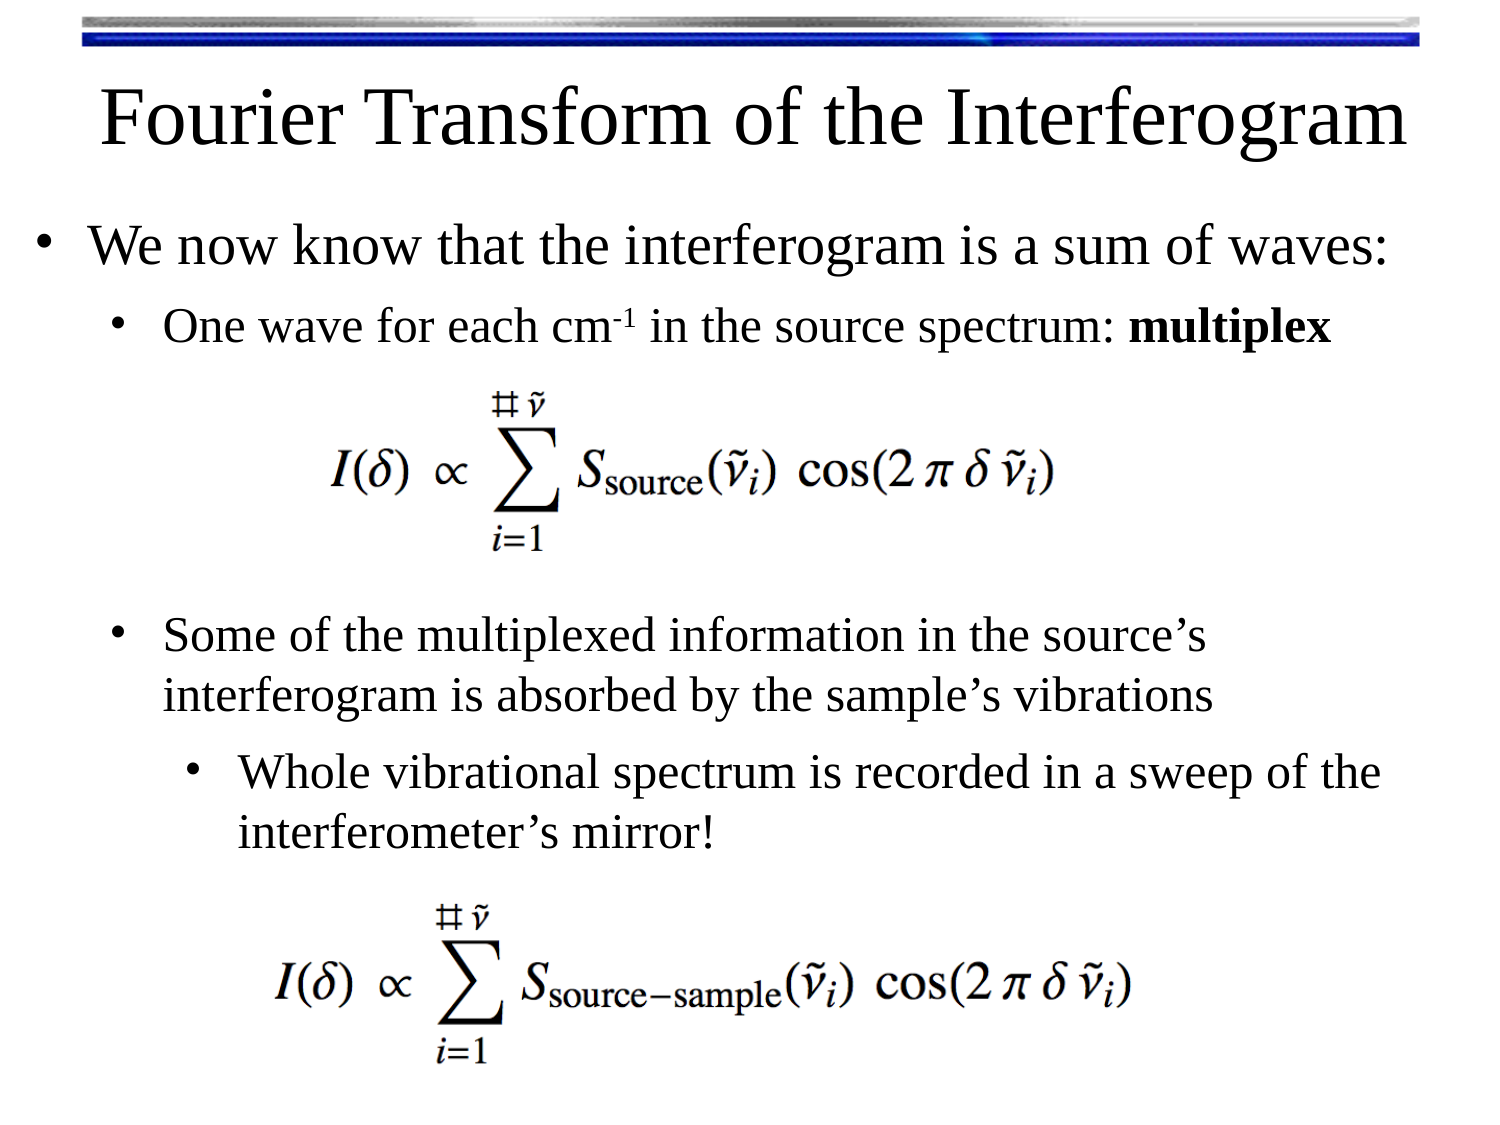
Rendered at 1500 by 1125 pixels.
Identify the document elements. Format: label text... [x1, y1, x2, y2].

text_box Fourier Transform of the Interferogram [17, 19, 1492, 204]
text_box We now know that the interferogram is a sum of waves: One wave for each cm-1 in the source spectrum: multiplex [16, 206, 1442, 368]
picture [286, 367, 1070, 569]
picture [231, 897, 1153, 1078]
text_box Some of the multiplexed information in the source’s interferogram is absorbed by the sample’s vibrations Whole vibrational spectrum is recorded in a sweep of the interferometer’s mirror! [16, 601, 1442, 861]
picture [79, 12, 1426, 52]
